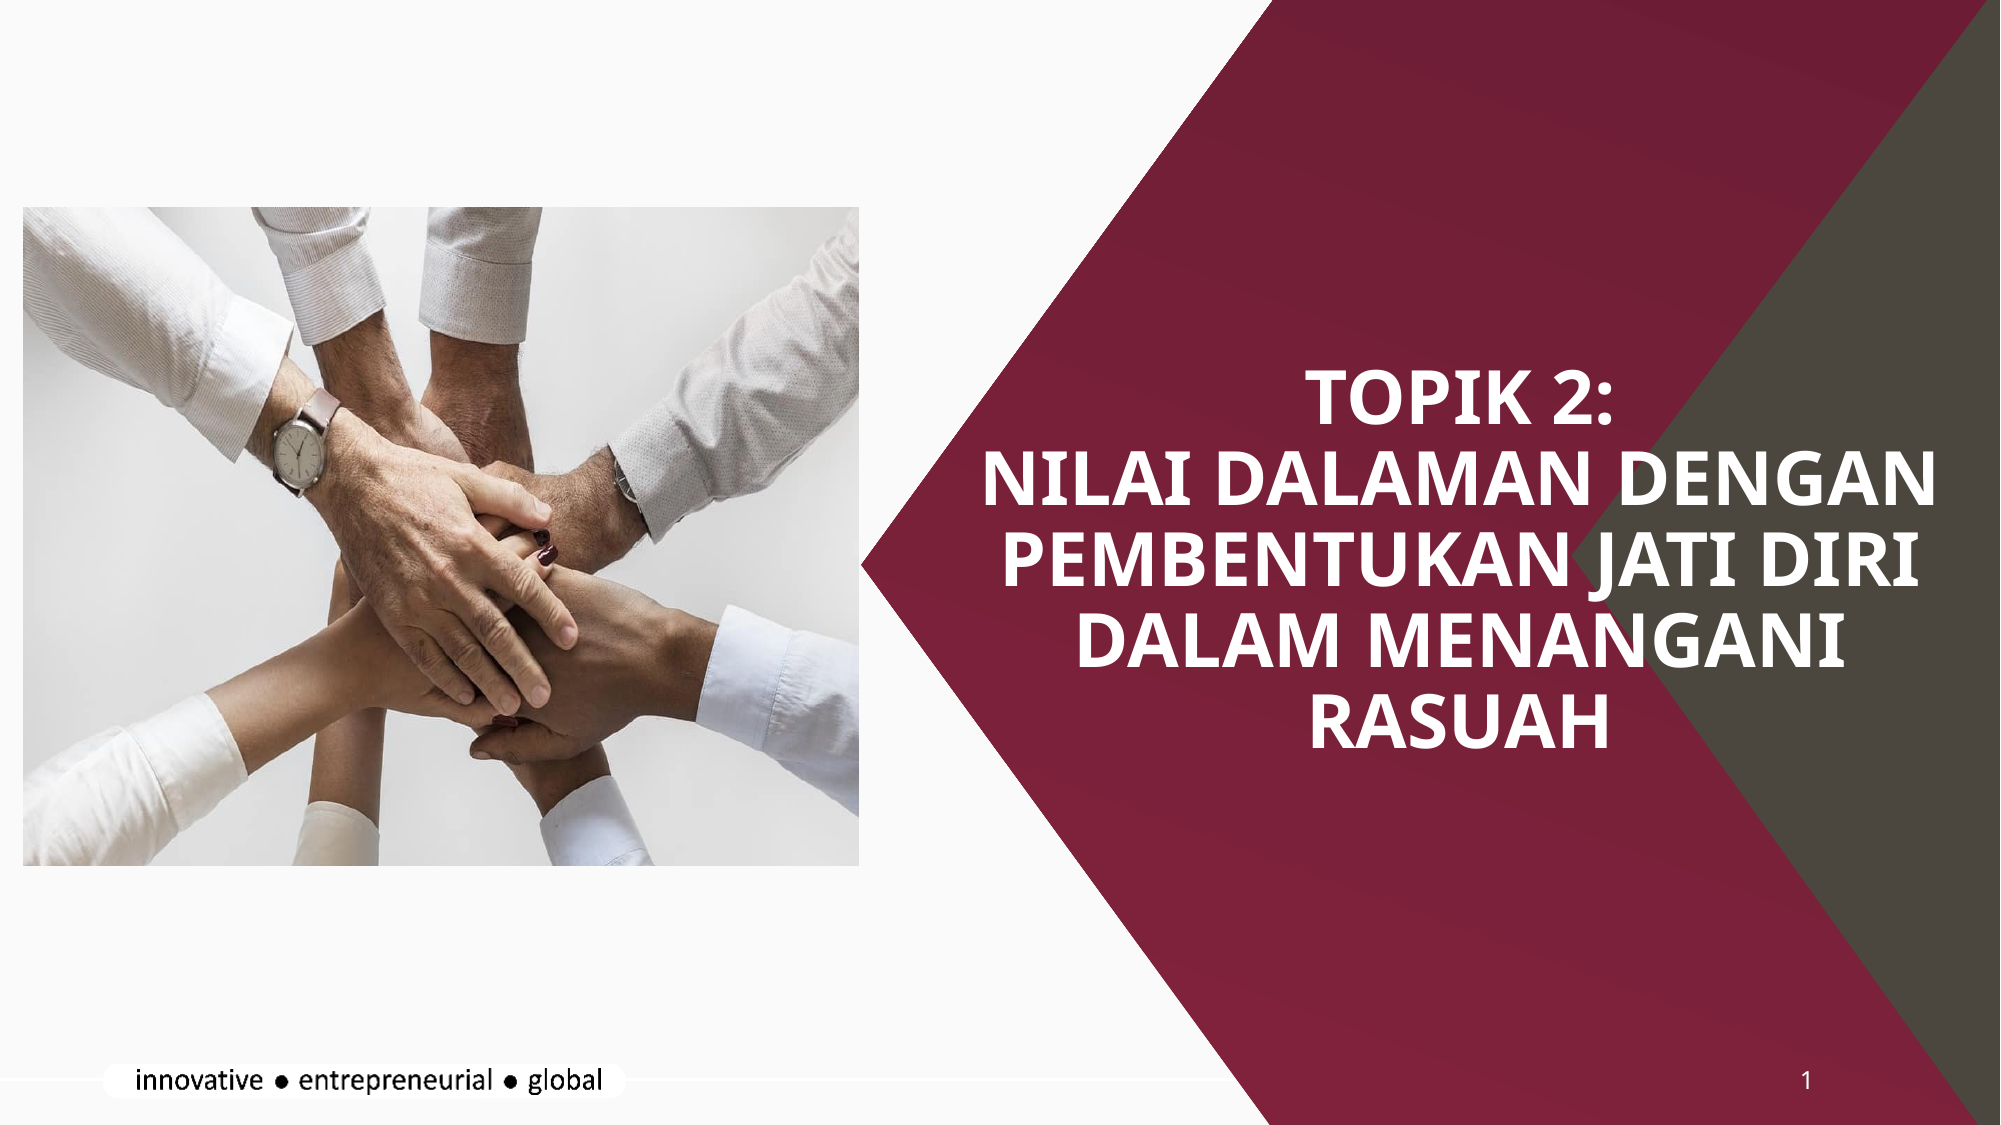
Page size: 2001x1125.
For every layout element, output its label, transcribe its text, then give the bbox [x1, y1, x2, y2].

picture [137, 1068, 601, 1095]
slide_number 1 [1744, 1055, 1869, 1108]
title TOPIK 2: NILAI DALAMAN DENGAN PEMBENTUKAN JATI DIRI DALAM MENANGANI RASUAH [905, 309, 2000, 816]
picture [22, 207, 859, 866]
